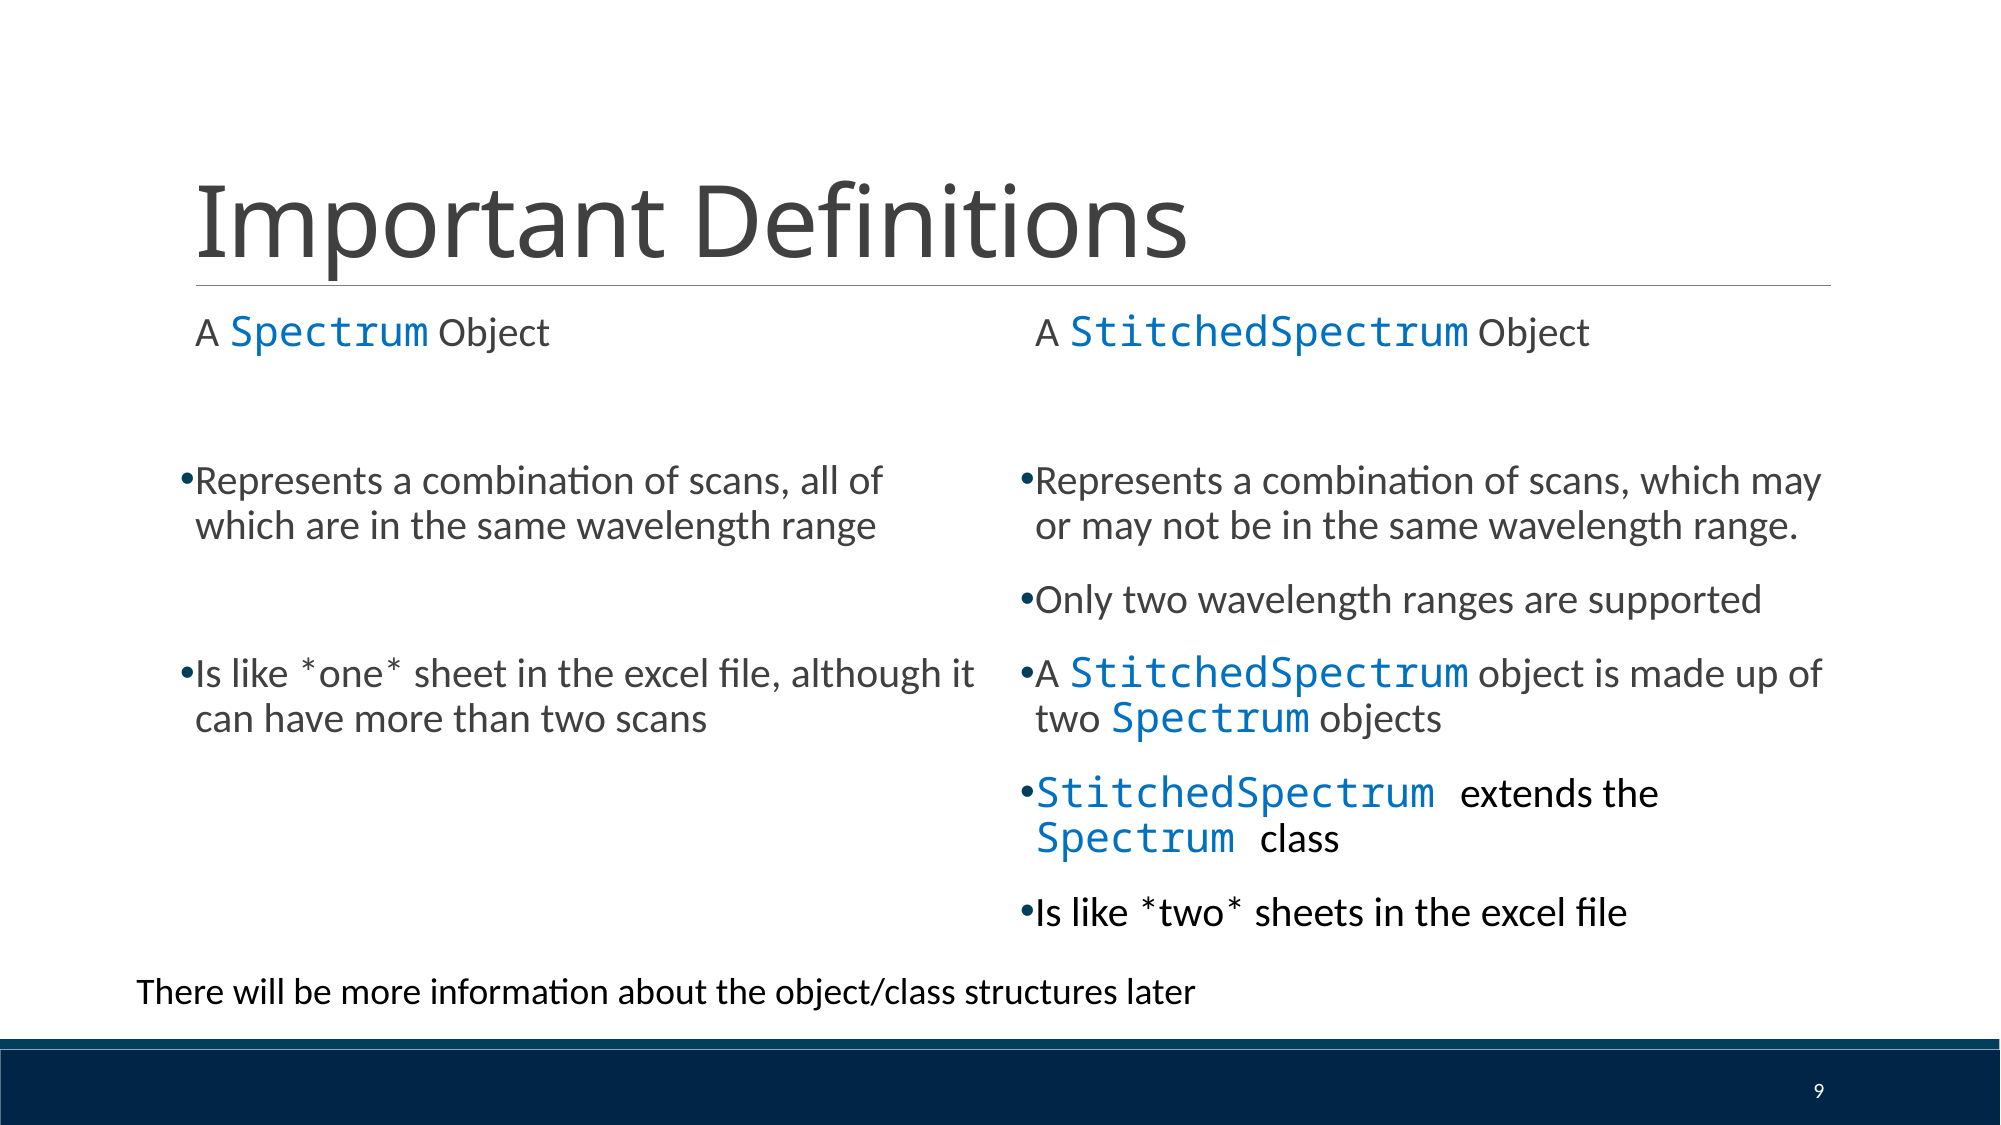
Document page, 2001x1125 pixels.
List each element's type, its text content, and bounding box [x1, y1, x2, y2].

list A Spectrum Object Represents a combination of scans, all of which are in the same wavelength range Is like *one* sheet in the excel file, although it can have more than two scans [180, 302, 990, 959]
text_box There will be more information about the object/class structures later [121, 959, 1879, 1020]
slide_number 9 [1624, 1059, 1840, 1120]
title Important Definitions [180, 47, 1830, 285]
list A StitchedSpectrum Object Represents a combination of scans, which may or may not be in the same wavelength range. Only two wavelength ranges are supported A StitchedSpectrum object is made up of two Spectrum objects StitchedSpectrum extends the Spectrum class Is like *two* sheets in the excel file [1020, 302, 1830, 959]
